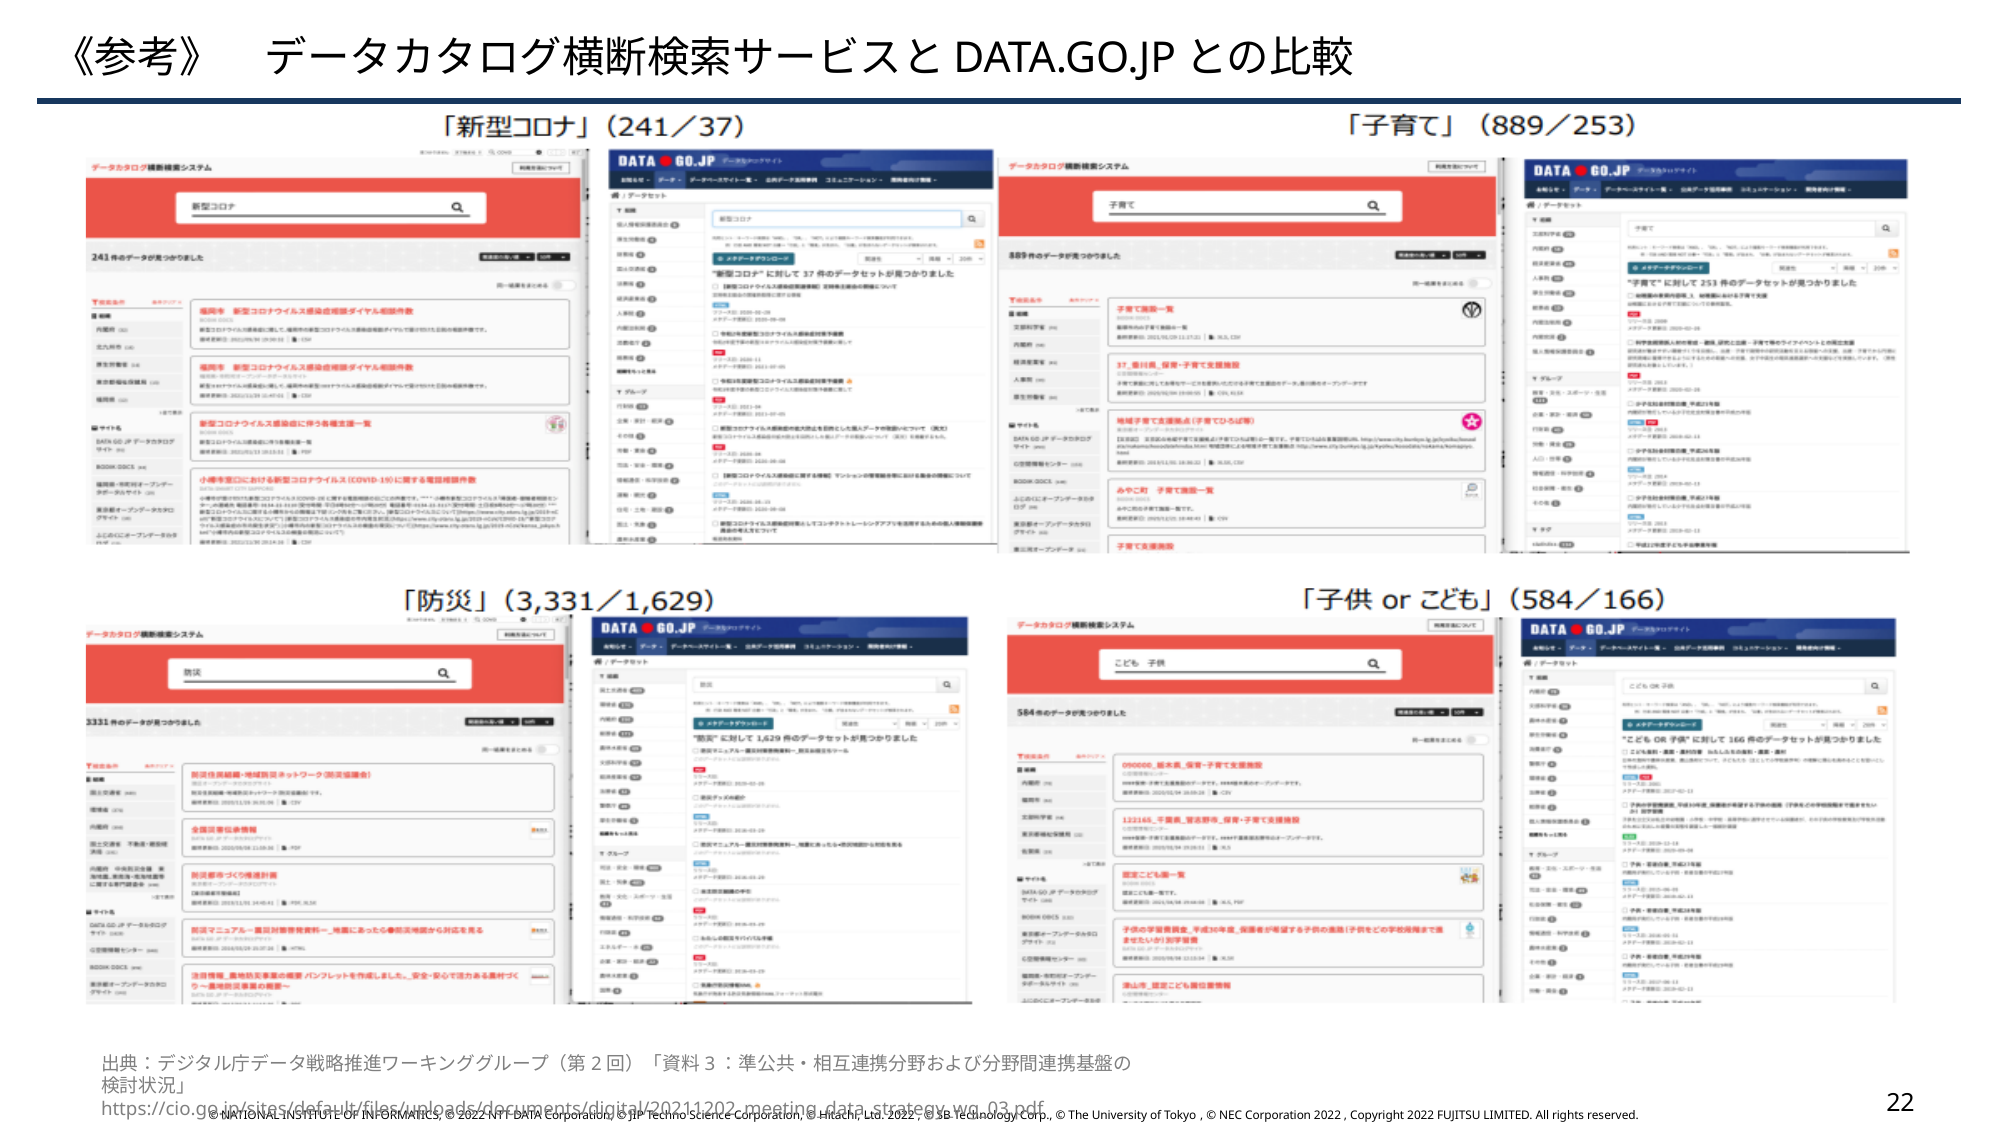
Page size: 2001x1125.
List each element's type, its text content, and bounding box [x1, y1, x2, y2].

list 《参考》 データカタログ横断検索サービスとData.go.jpとの比較 [37, 12, 1961, 89]
picture [0, 0, 2000, 1125]
text_box 出典：デジタル庁データ戦略推進ワーキンググループ（第2回）「資料3：準公共・相互連携分野および分野間連携基盤の検討状況」 https://cio.go.jp/sites/default/files/uploads/documents/digital/20211202_meeting_data_strategy_wg_03.pdf [101, 1051, 1139, 1119]
